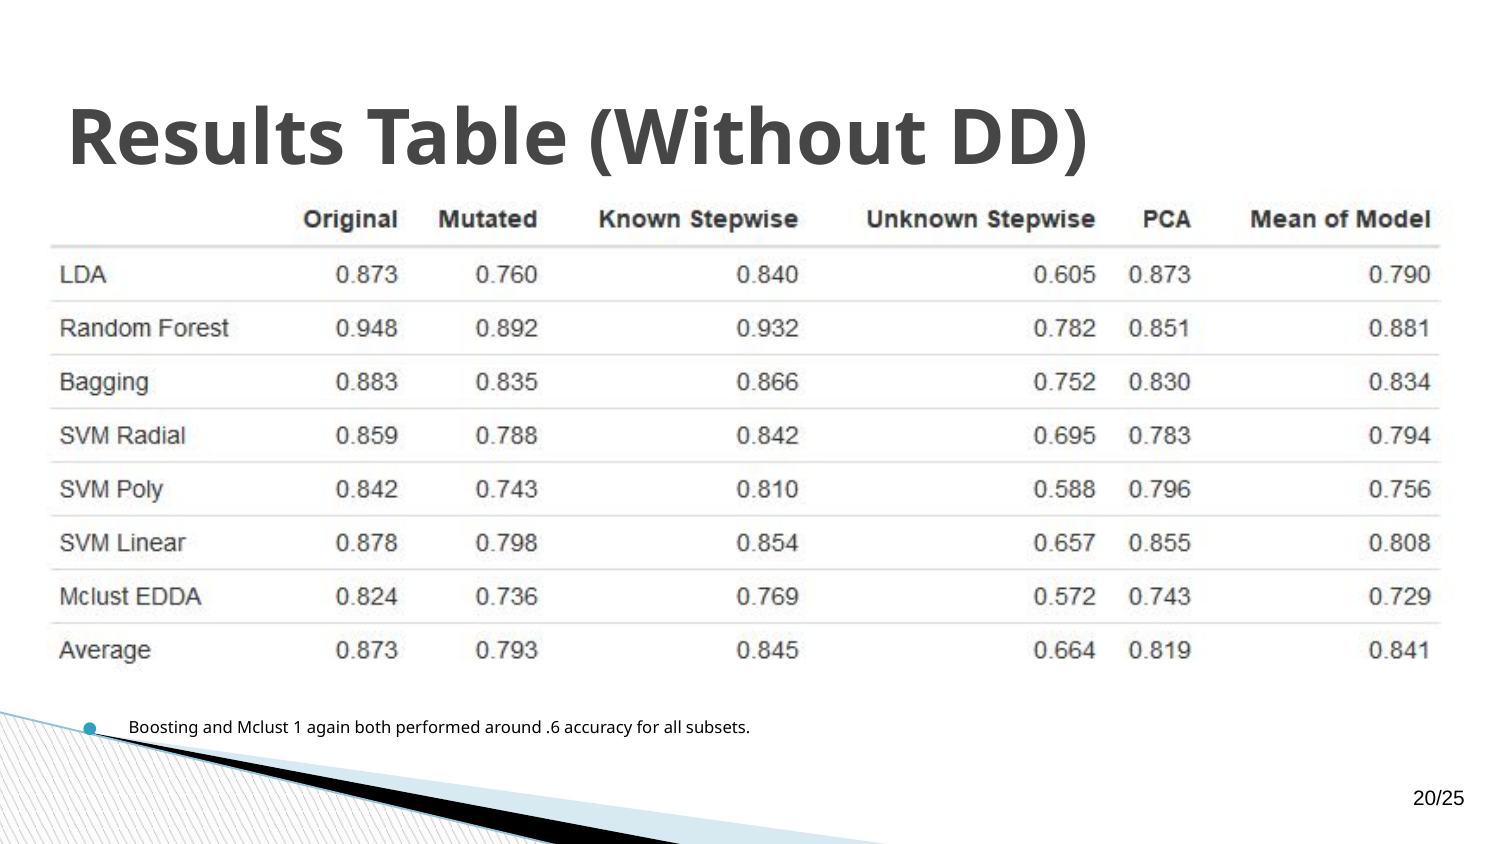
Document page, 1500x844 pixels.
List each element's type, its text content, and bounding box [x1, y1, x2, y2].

picture [46, 188, 1454, 690]
list Boosting and Mclust 1 again both performed around .6 accuracy for all subsets. [38, 189, 1437, 750]
slide_number 20/25 [1389, 764, 1480, 830]
title Results Table (Without DD) [51, 72, 1449, 167]
